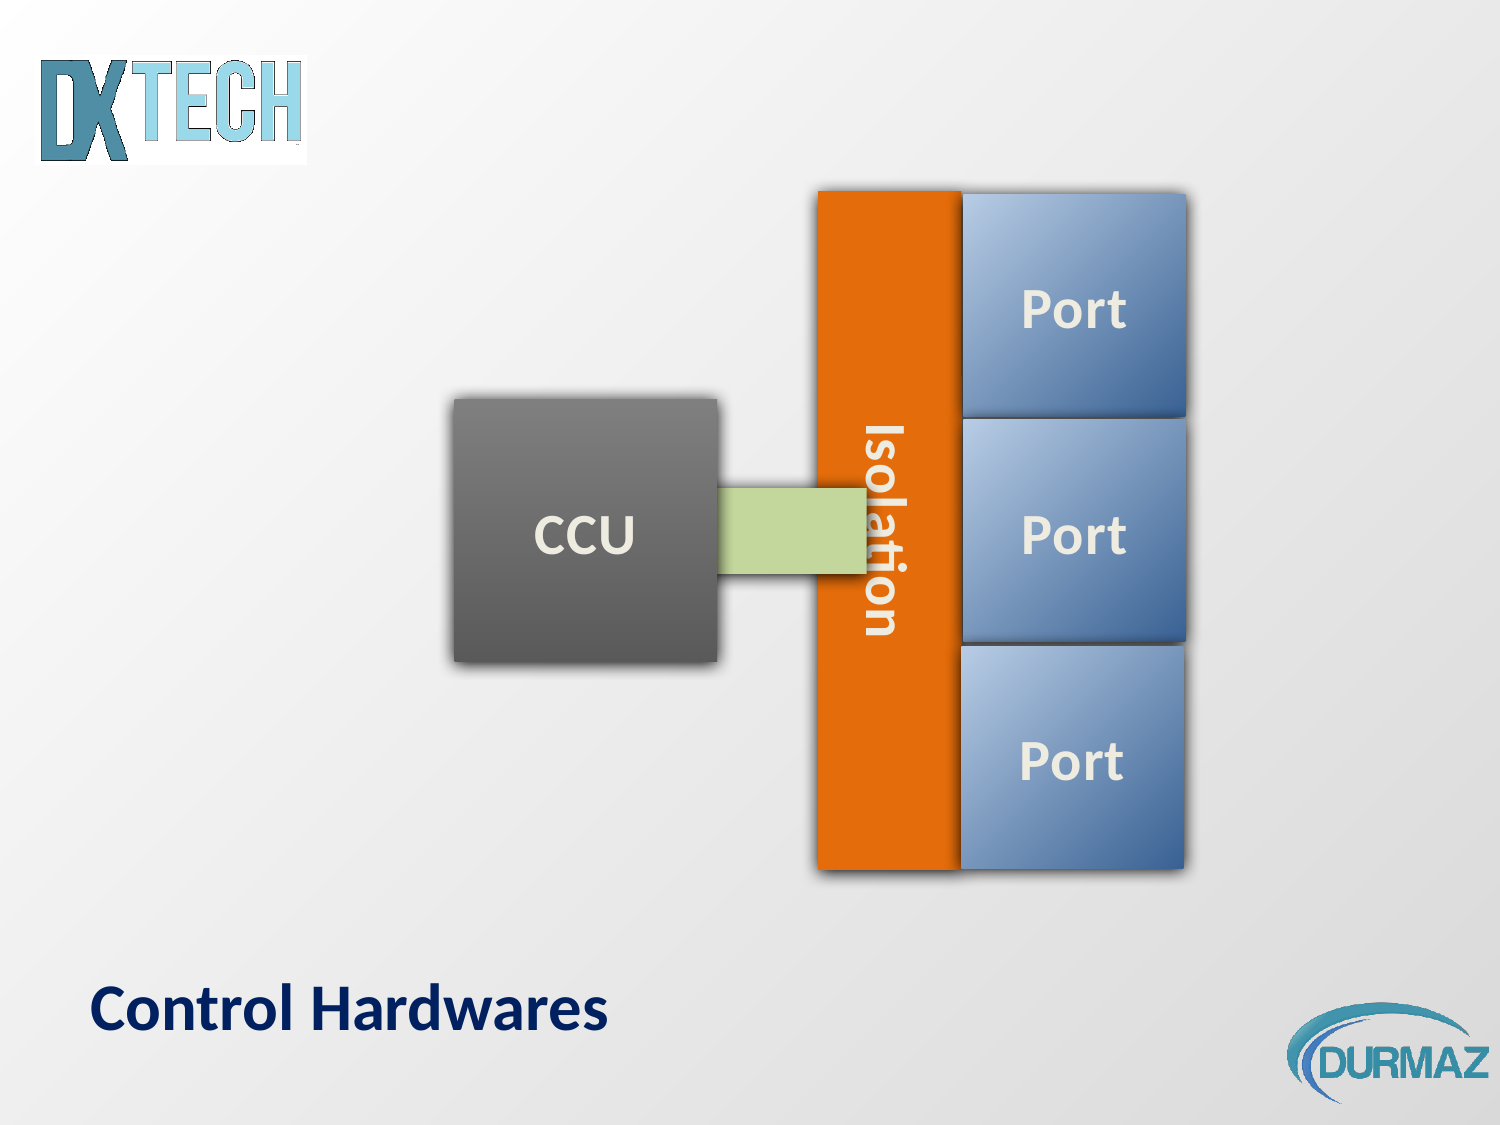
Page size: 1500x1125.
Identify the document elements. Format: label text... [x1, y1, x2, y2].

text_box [817, 191, 1186, 870]
title [75, 44, 569, 236]
picture [1279, 999, 1492, 1106]
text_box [454, 399, 867, 663]
list Control Hardwares [75, 956, 644, 1046]
picture [34, 55, 307, 166]
